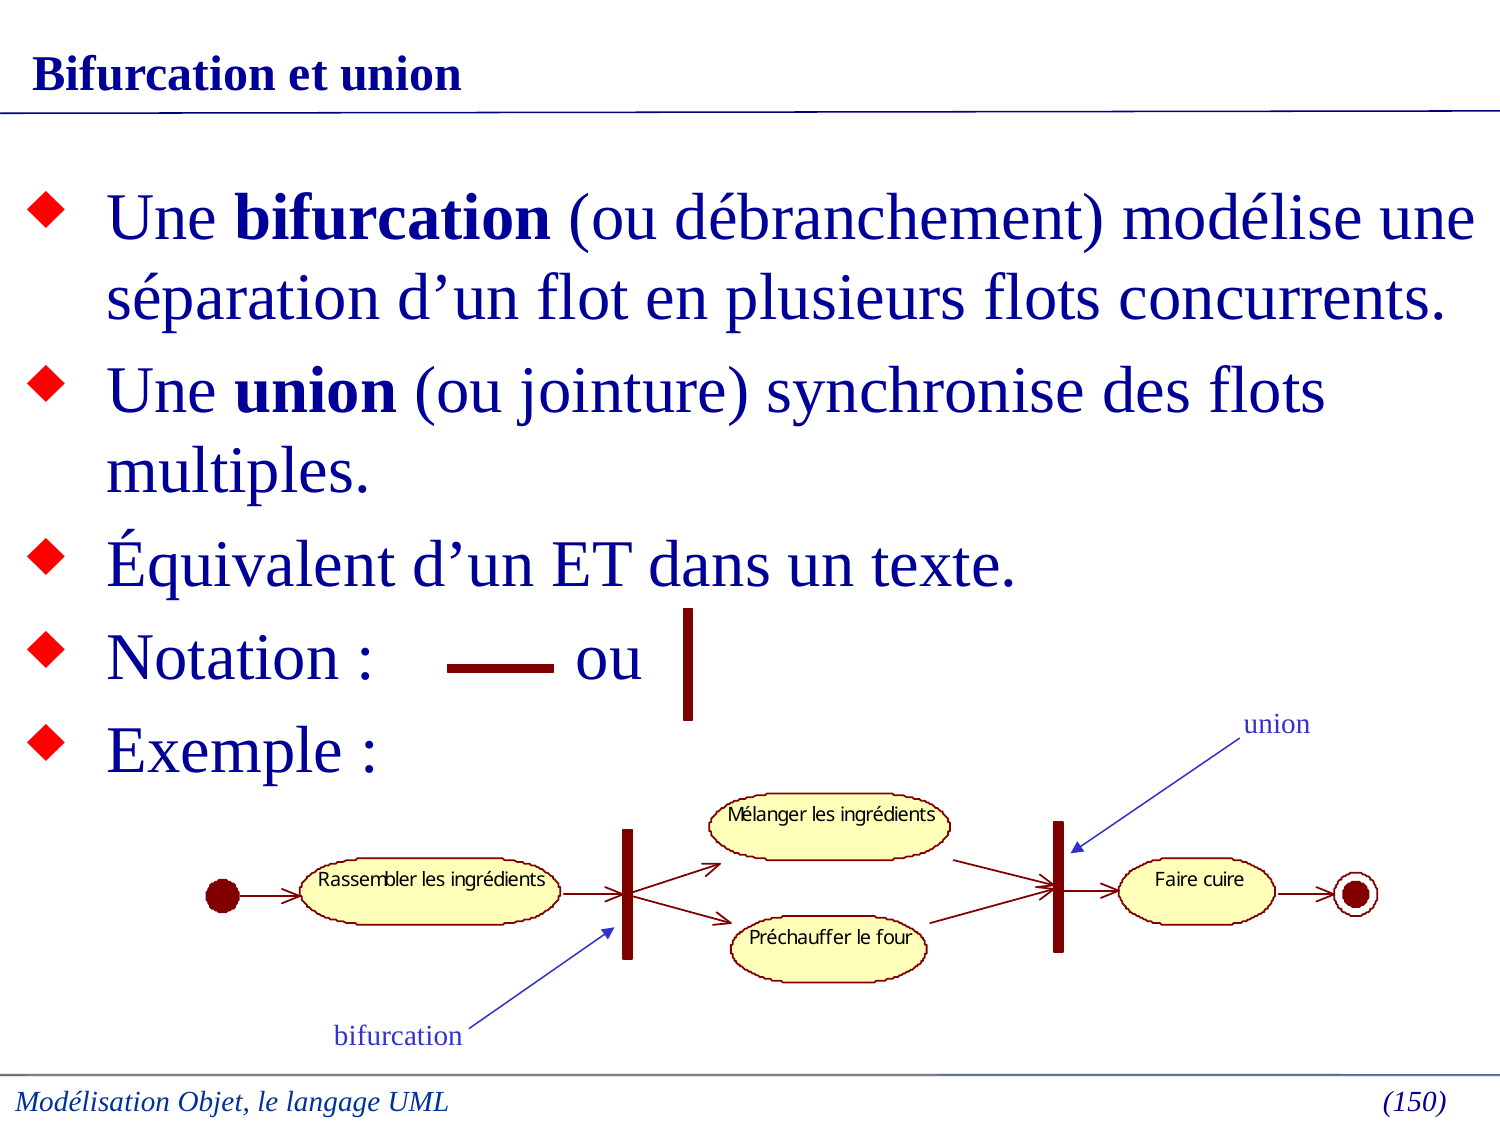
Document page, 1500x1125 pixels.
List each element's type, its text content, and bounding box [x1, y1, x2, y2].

footer Modélisation Objet, le langage UML [0, 1074, 850, 1120]
list Une bifurcation (ou débranchement) modélise une séparation d’un flot en plusieurs flots concurrents. Une union (ou jointure) synchronise des flots multiples. Équivalent d’un ET dans un texte. Notation : ou Exemple : [11, 165, 1500, 819]
slide_number (150) [949, 1074, 1462, 1118]
text_box union [1135, 696, 1420, 747]
picture [416, 576, 724, 754]
text_box bifurcation [256, 1032, 541, 1059]
picture [170, 757, 1416, 1023]
title Bifurcation et union [17, 33, 1481, 109]
